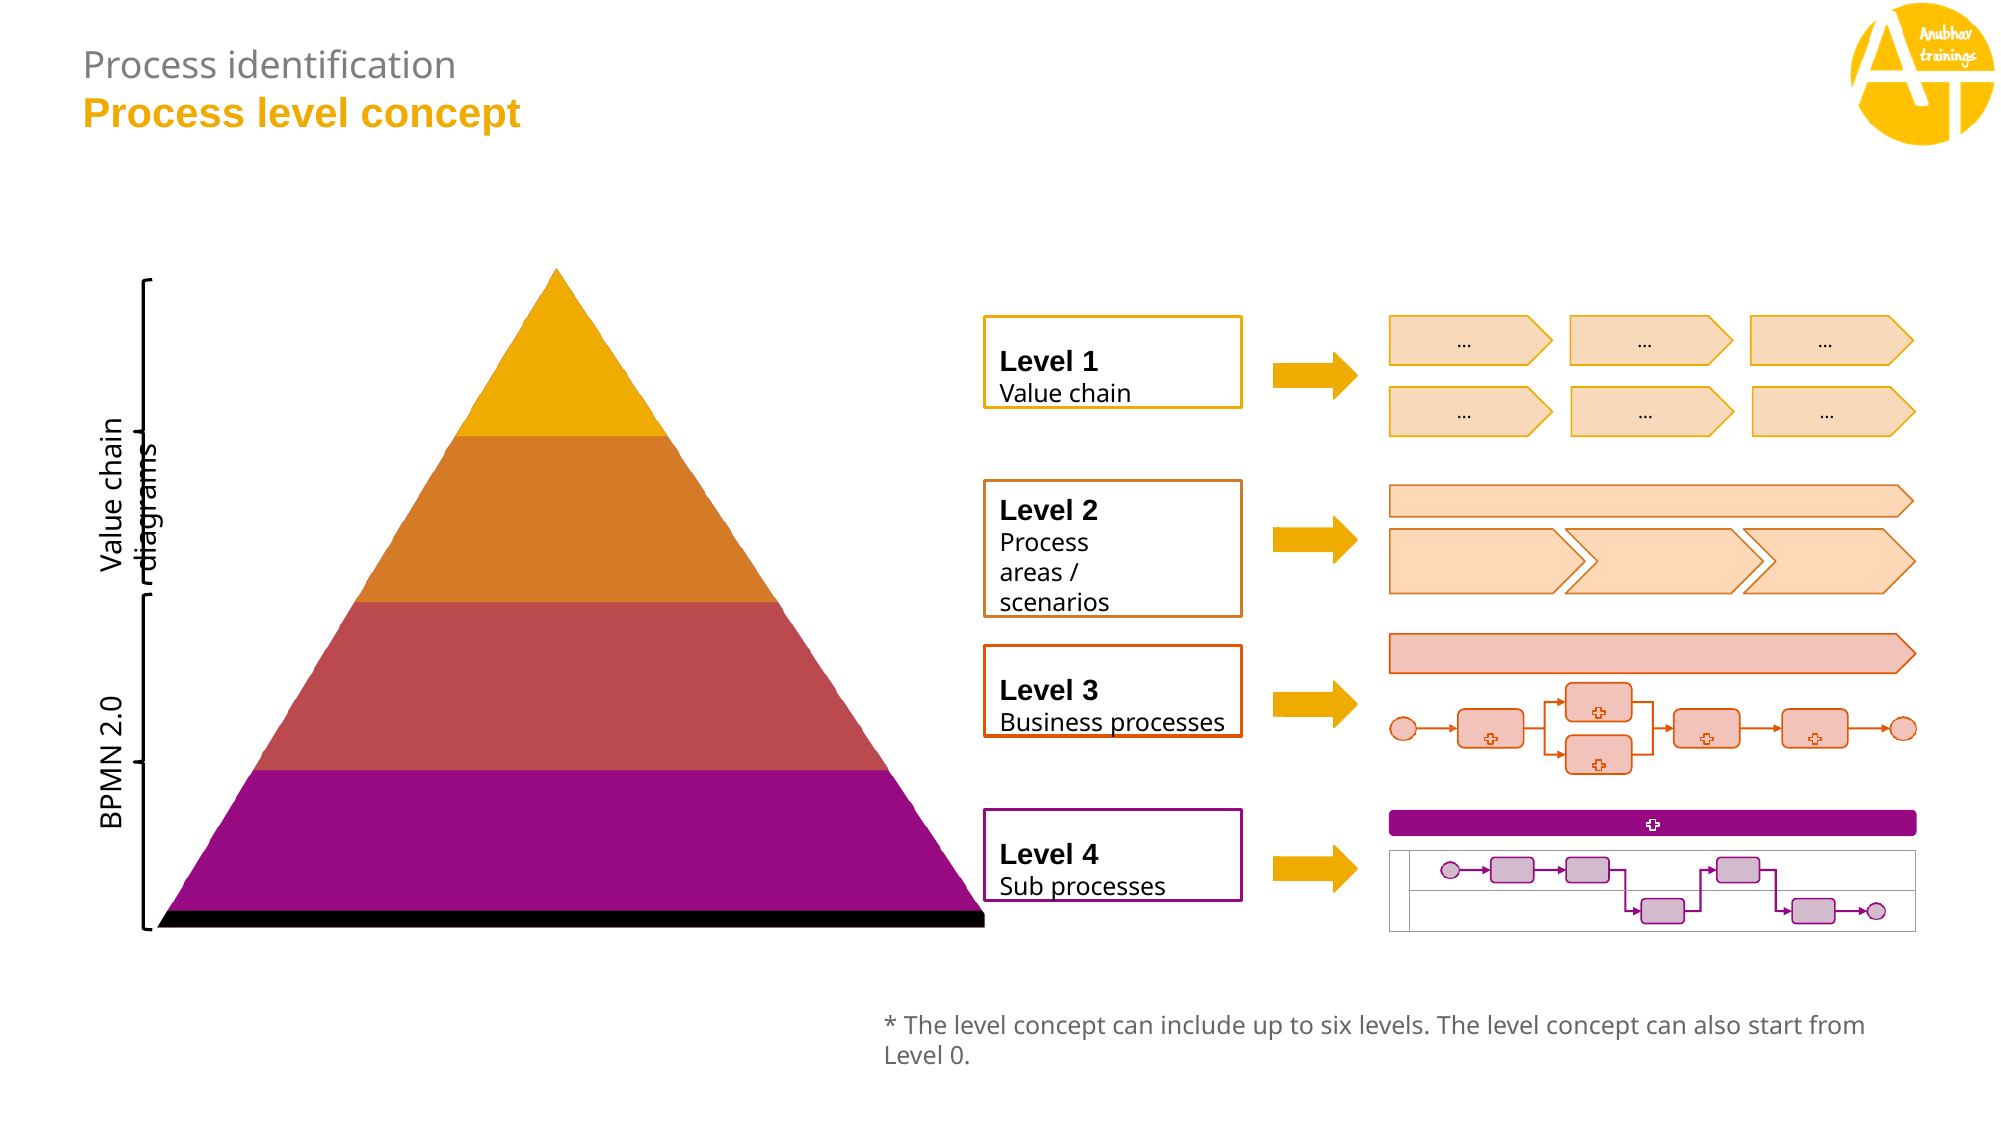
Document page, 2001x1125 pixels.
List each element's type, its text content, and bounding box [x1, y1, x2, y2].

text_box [1749, 314, 1915, 367]
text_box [1272, 515, 1359, 565]
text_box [1388, 314, 1554, 367]
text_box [1272, 351, 1359, 401]
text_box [1388, 849, 1917, 932]
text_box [1569, 314, 1734, 367]
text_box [1388, 809, 1917, 837]
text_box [132, 268, 1242, 932]
picture [1836, 0, 2000, 157]
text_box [1570, 386, 1735, 438]
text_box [1388, 483, 1915, 518]
text_box * The level concept can include up to six levels. The level concept can also start from Level 0. [881, 1007, 1919, 1070]
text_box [1272, 844, 1359, 894]
title Process identification Process level concept [80, 39, 523, 230]
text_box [1388, 386, 1554, 438]
text_box Value chain diagrams [92, 292, 127, 575]
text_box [1272, 680, 1359, 729]
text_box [1388, 632, 1917, 675]
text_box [1751, 386, 1917, 438]
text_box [1388, 527, 1917, 595]
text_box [1388, 681, 1917, 776]
text_box BPMN 2.0 [92, 694, 127, 833]
